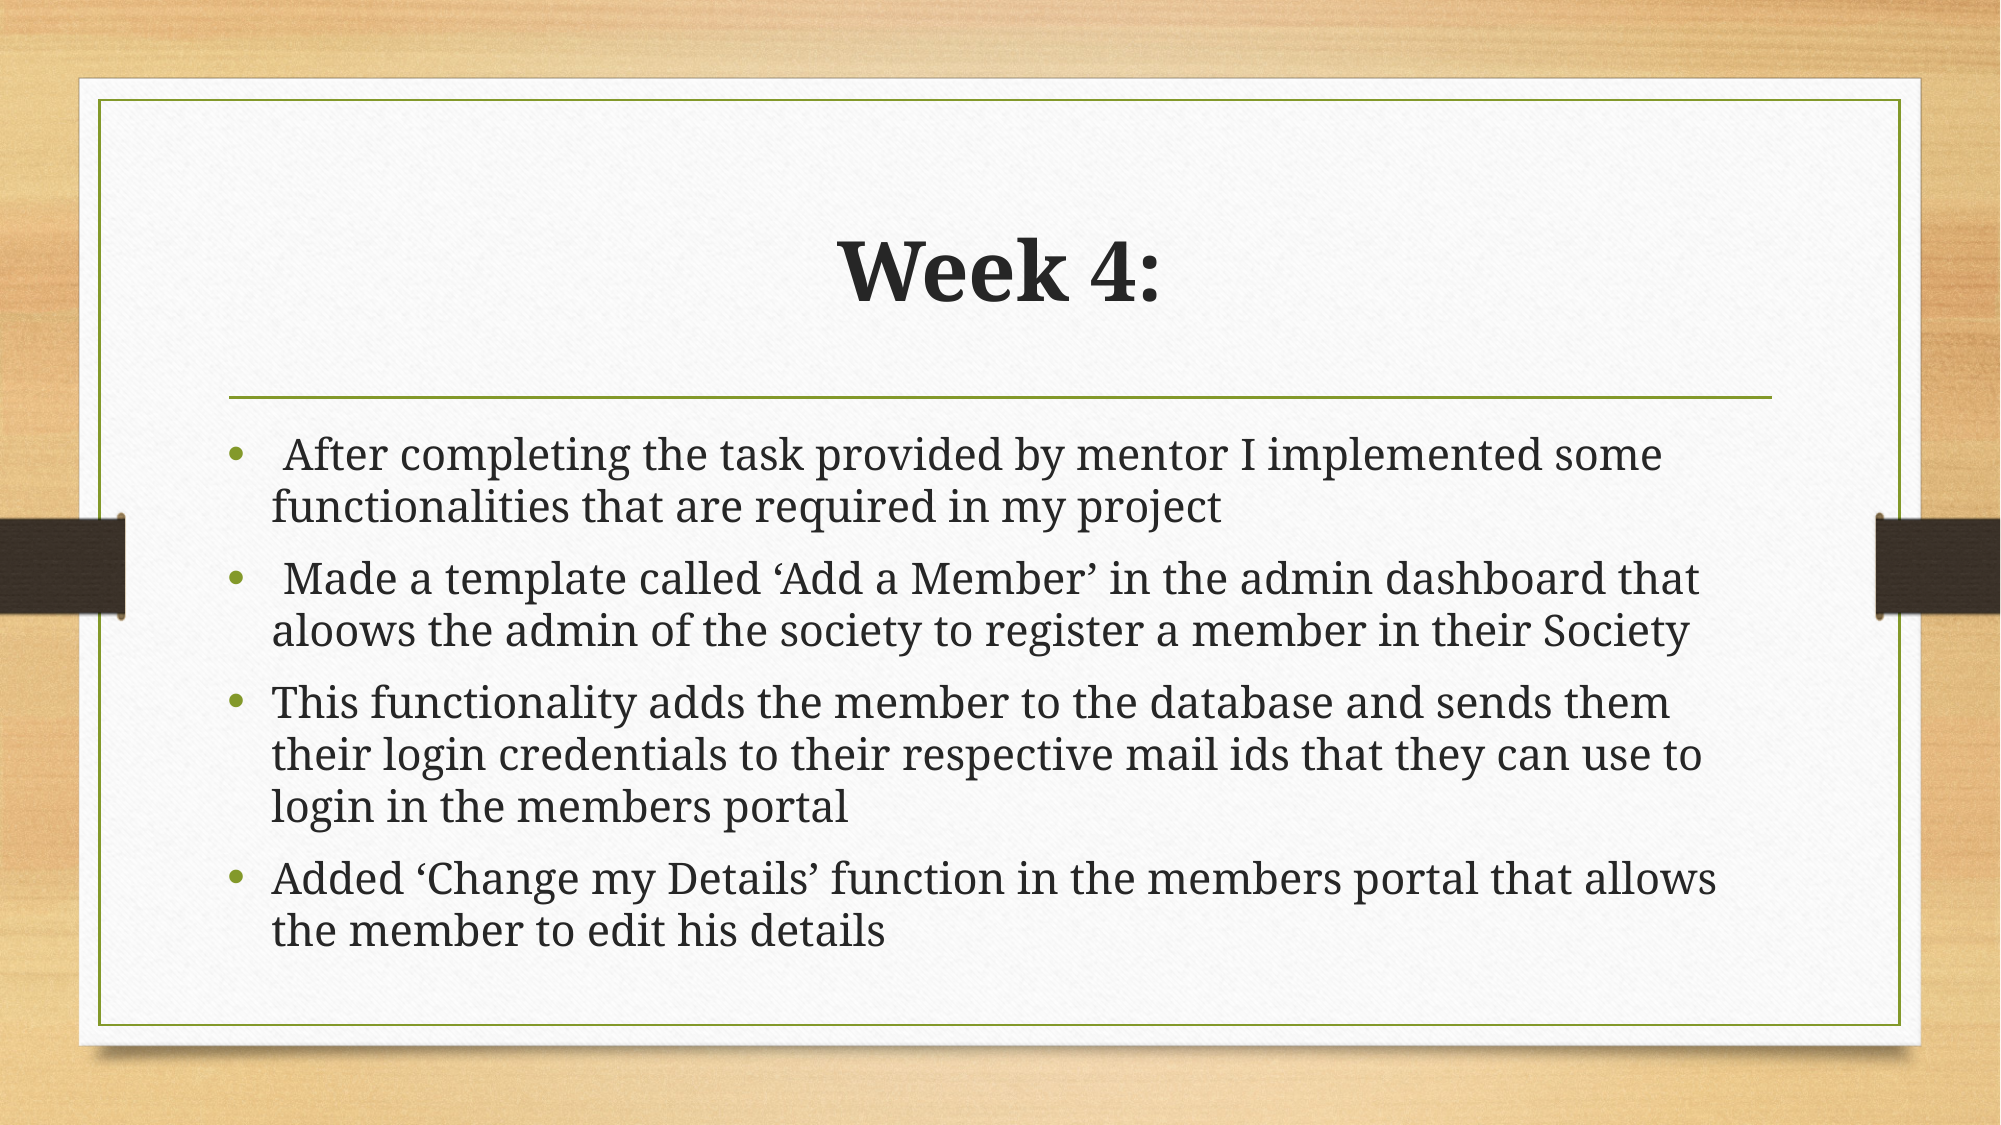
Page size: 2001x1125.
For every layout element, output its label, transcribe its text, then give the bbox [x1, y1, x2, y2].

list After completing the task provided by mentor I implemented some functionalities that are required in my project Made a template called ‘Add a Member’ in the admin dashboard that aloows the admin of the society to register a member in their Society This functionality adds the member to the database and sends them their login credentials to their respective mail ids that they can use to login in the members portal Added ‘Change my Details’ function in the members portal that allows the member to edit his details [212, 419, 1788, 964]
title Week 4: [212, 161, 1788, 375]
picture [0, 0, 2001, 1125]
